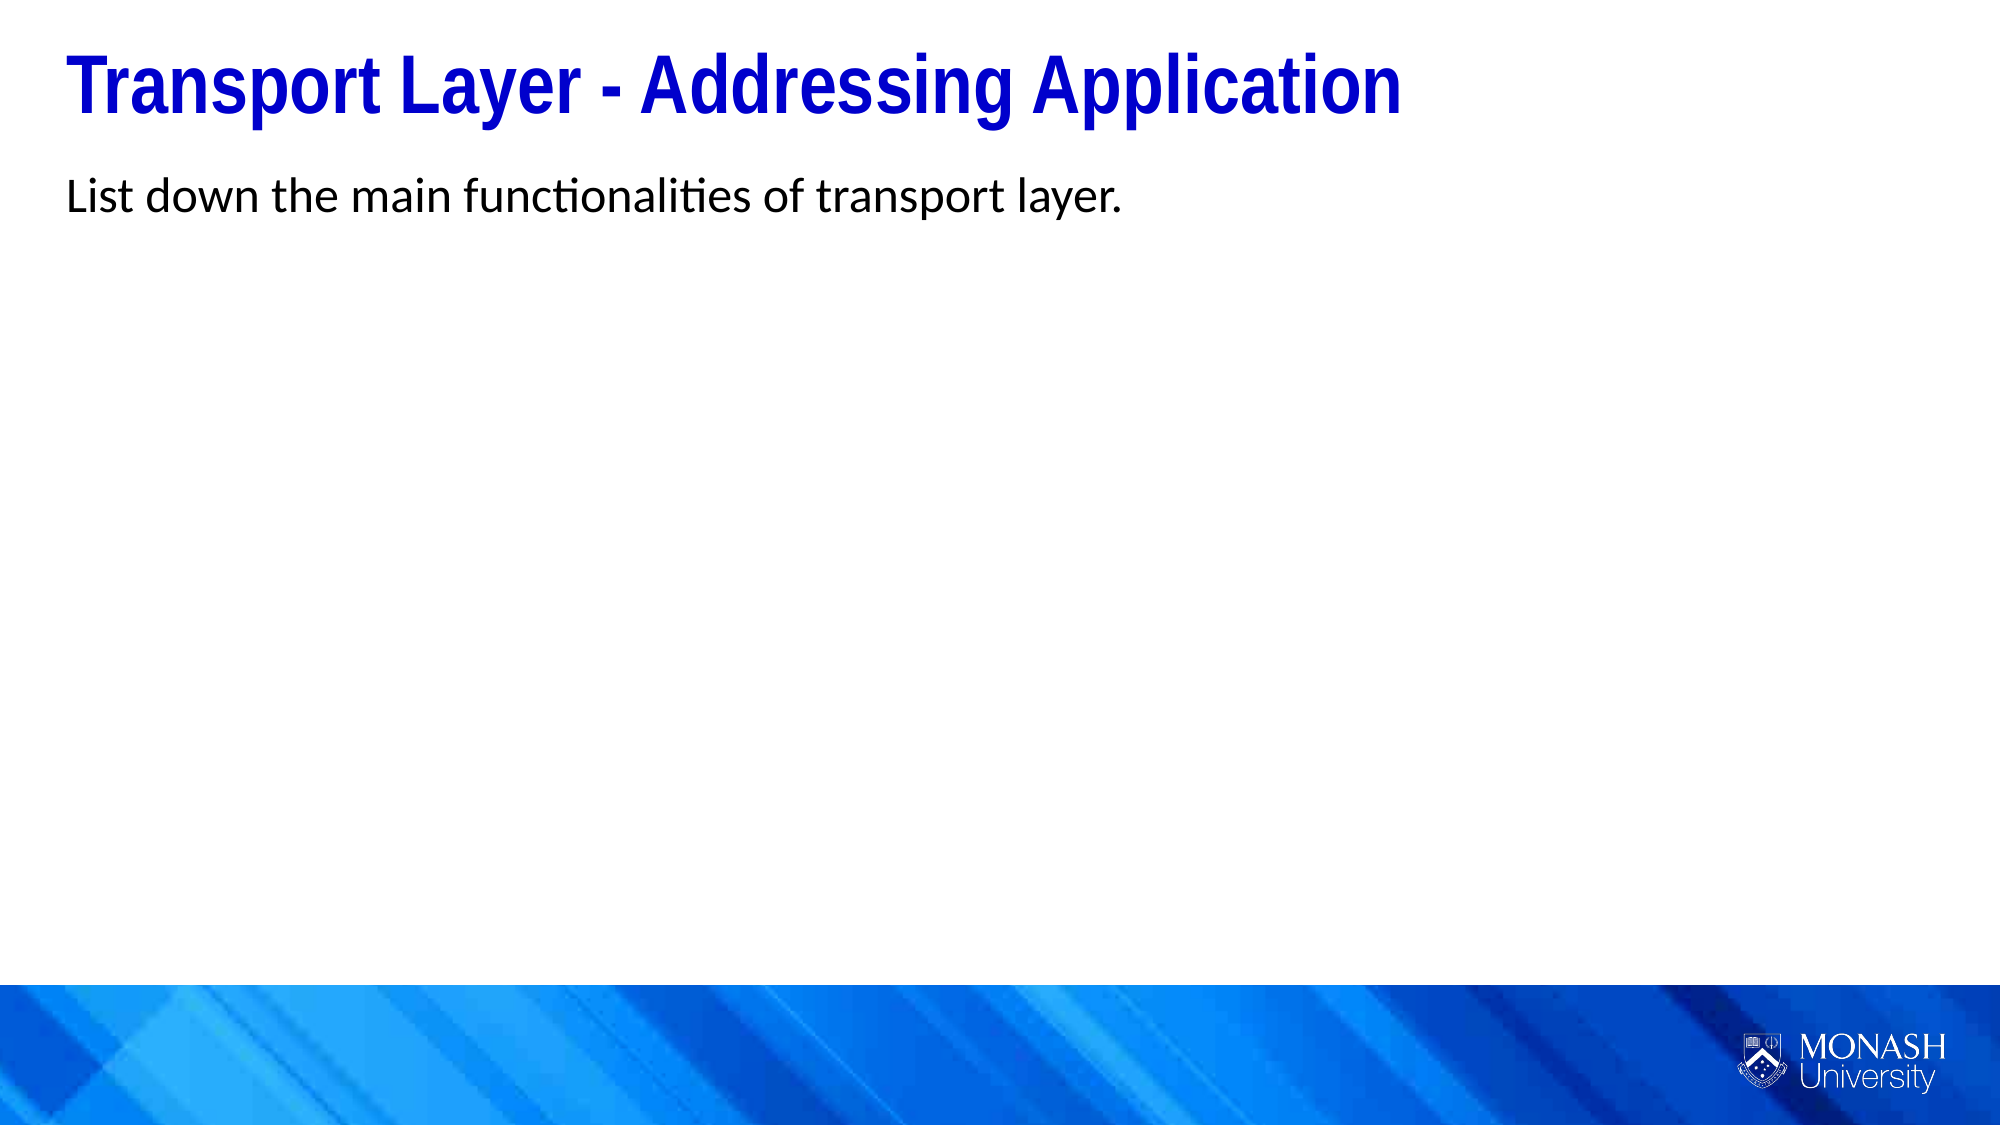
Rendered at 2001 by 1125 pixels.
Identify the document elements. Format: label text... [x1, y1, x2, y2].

list Transport Layer - Addressing Application [51, 33, 1944, 154]
text_box List down the main functionalities of transport layer. [51, 154, 1944, 230]
picture [0, 985, 2000, 1125]
